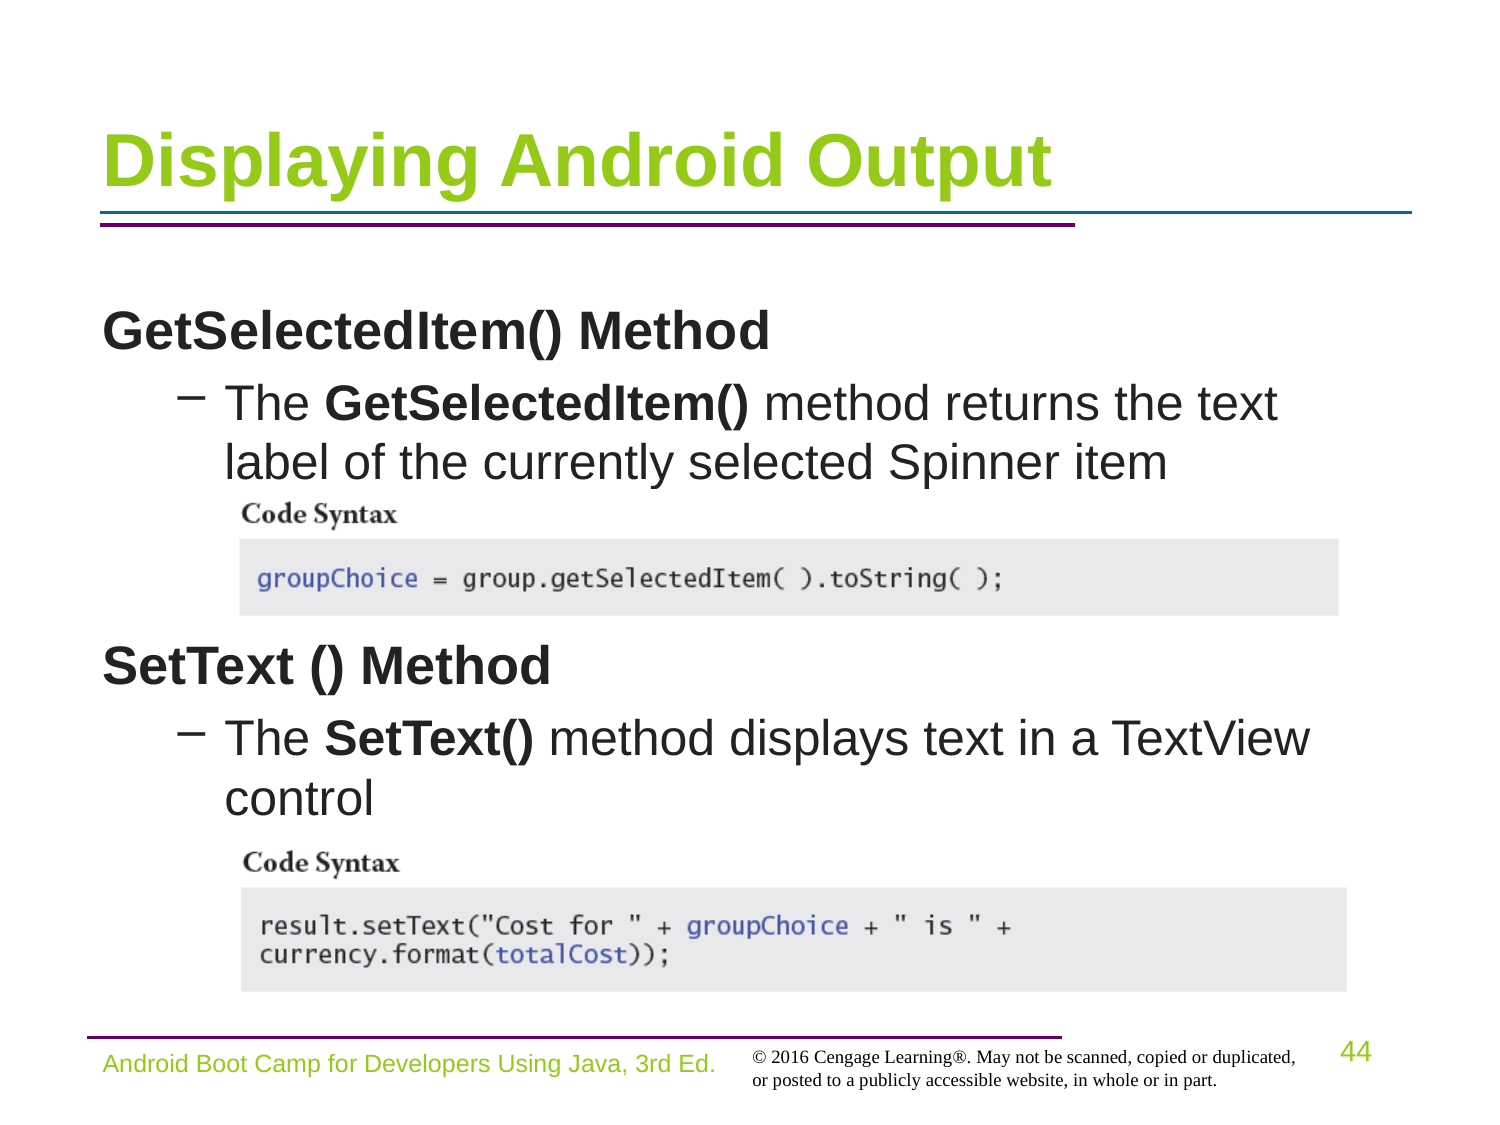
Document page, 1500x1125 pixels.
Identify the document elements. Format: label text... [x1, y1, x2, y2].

title Displaying Android Output [87, 62, 1413, 251]
list GetSelectedItem() Method The GetSelectedItem() method returns the text label of the currently selected Spinner item SetText () Method The SetText() method displays text in a TextView control [87, 287, 1413, 1026]
footer Android Boot Camp for Developers Using Java, 3rd Ed. [87, 1025, 988, 1100]
picture [237, 841, 1351, 1010]
slide_number 44 [1074, 1025, 1388, 1100]
picture [237, 489, 1351, 644]
